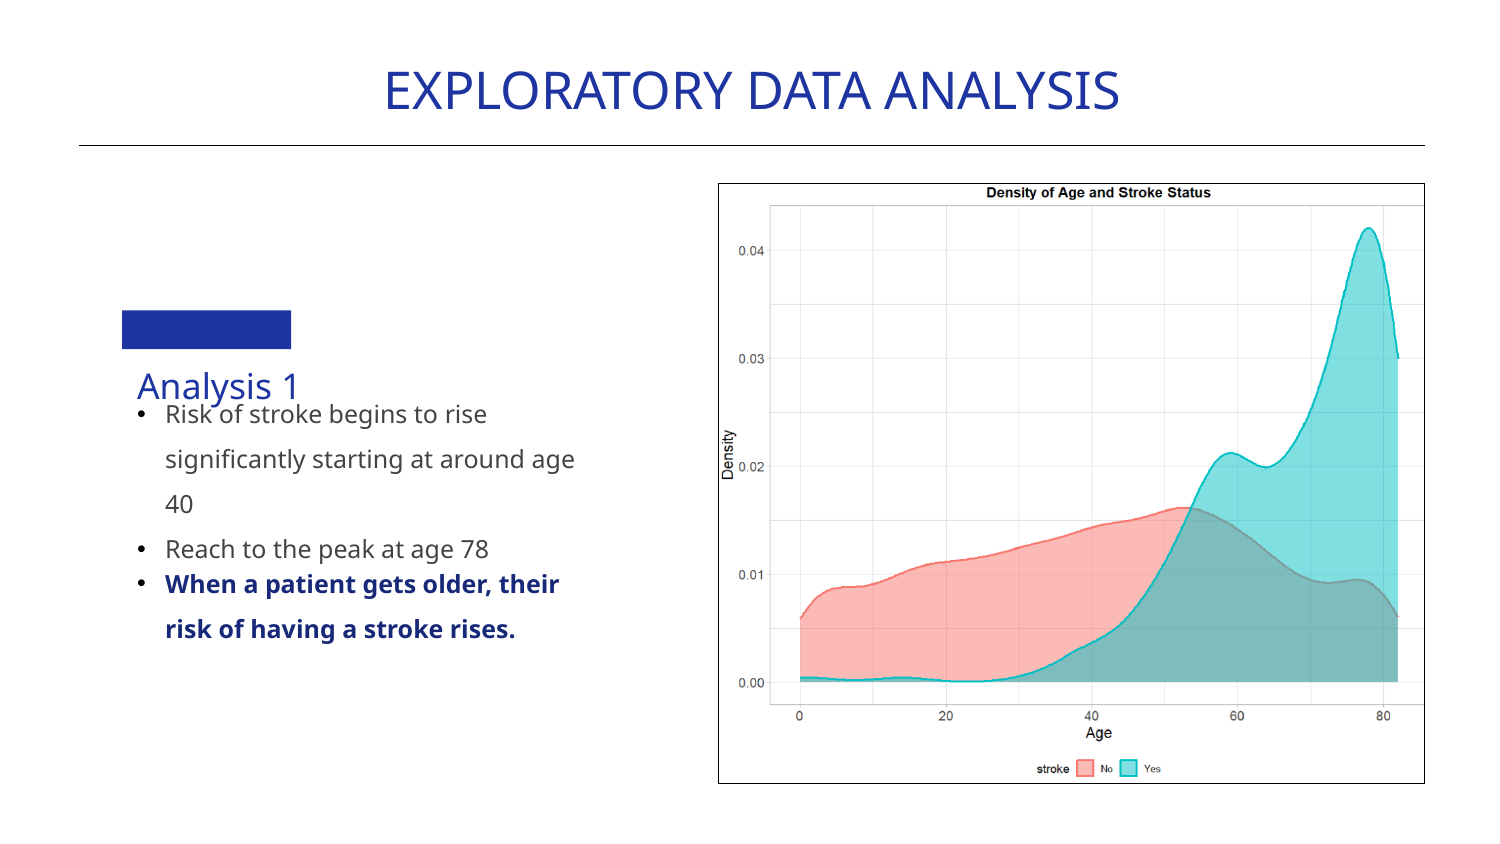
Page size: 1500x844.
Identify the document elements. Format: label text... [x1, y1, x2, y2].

title EXPLORATORY DATA ANALYSIS [79, 49, 1426, 129]
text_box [121, 310, 617, 554]
picture [717, 183, 1426, 784]
text_box When a patient gets older, their risk of having a stroke rises. [122, 559, 616, 660]
